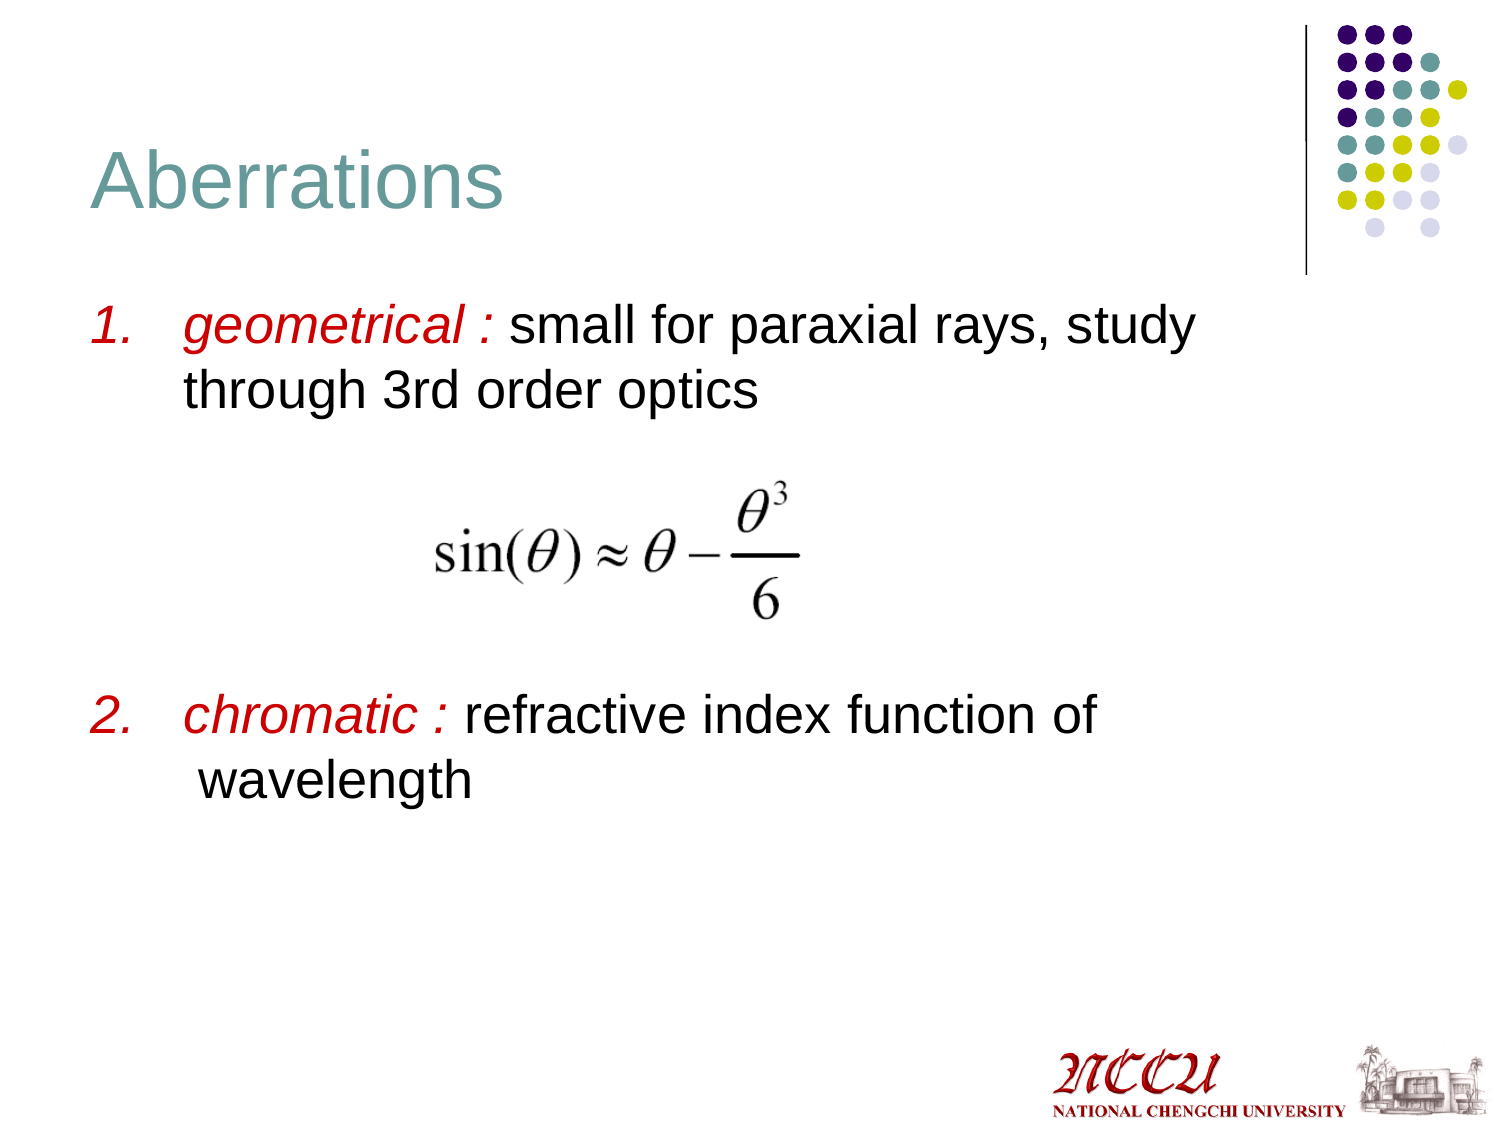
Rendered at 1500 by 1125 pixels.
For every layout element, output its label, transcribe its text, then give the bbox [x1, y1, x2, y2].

picture [1041, 1033, 1500, 1125]
title Aberrations [74, 19, 1313, 233]
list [407, 473, 817, 637]
list geometrical : small for paraxial rays, study through 3rd order optics chromatic : refractive index function of wavelength [74, 281, 1374, 1006]
